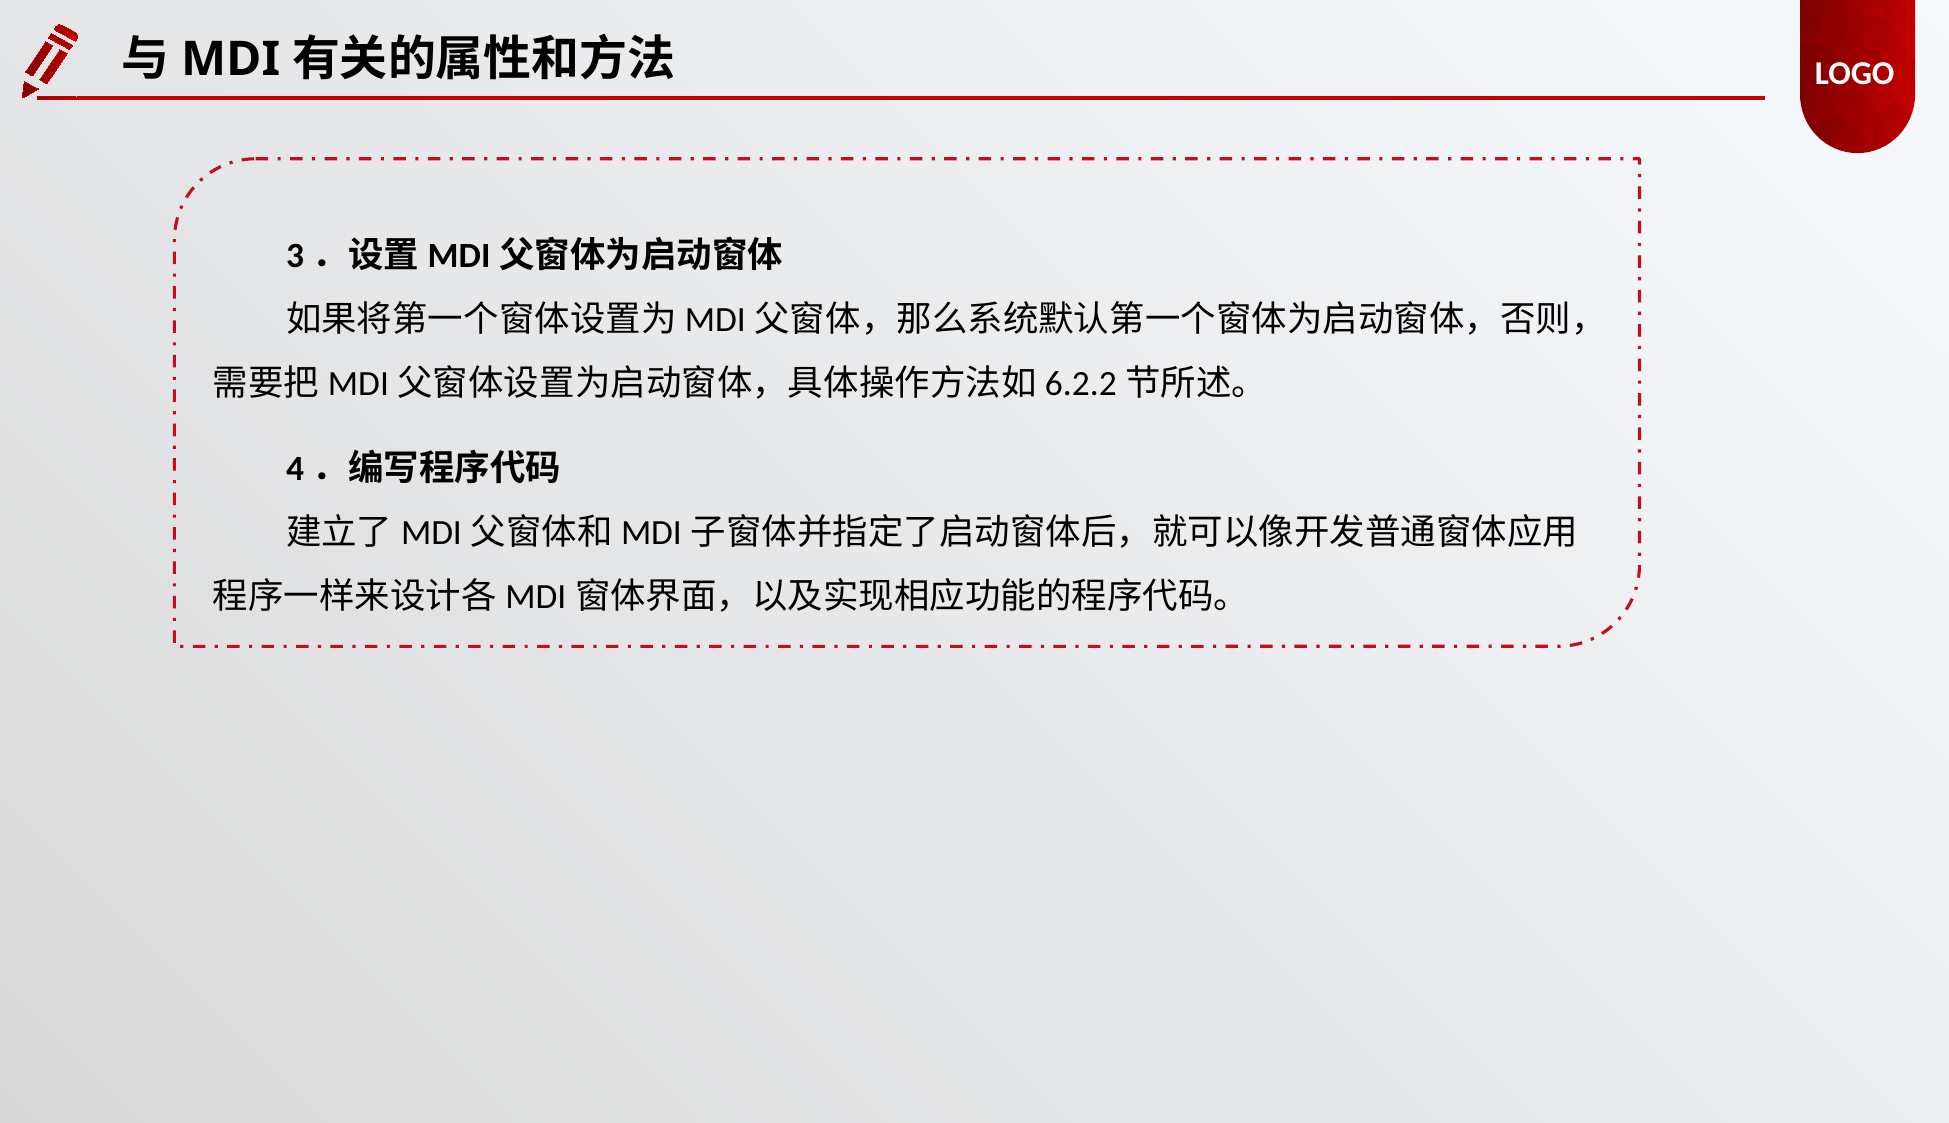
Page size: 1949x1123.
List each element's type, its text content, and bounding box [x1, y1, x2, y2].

picture [22, 82, 37, 97]
picture [1800, 0, 1916, 154]
text_box 与MDI有关的属性和方法 [101, 17, 736, 95]
picture [26, 42, 52, 75]
picture [54, 24, 78, 41]
picture [40, 50, 67, 83]
text_box 3．设置MDI父窗体为启动窗体 如果将第一个窗体设置为MDI父窗体，那么系统默认第一个窗体为启动窗体，否则，需要把MDI父窗体设置为启动窗体，具体操作方法如6.2.2节所述。 4．编写程序代码 建立了MDI父窗体和MDI子窗体并指定了启动窗体后，就可以像开发普通窗体应用程序一样来设计各MDI窗体界面，以及实现相应功能的程序代码。 [174, 158, 1640, 647]
picture [48, 33, 73, 49]
